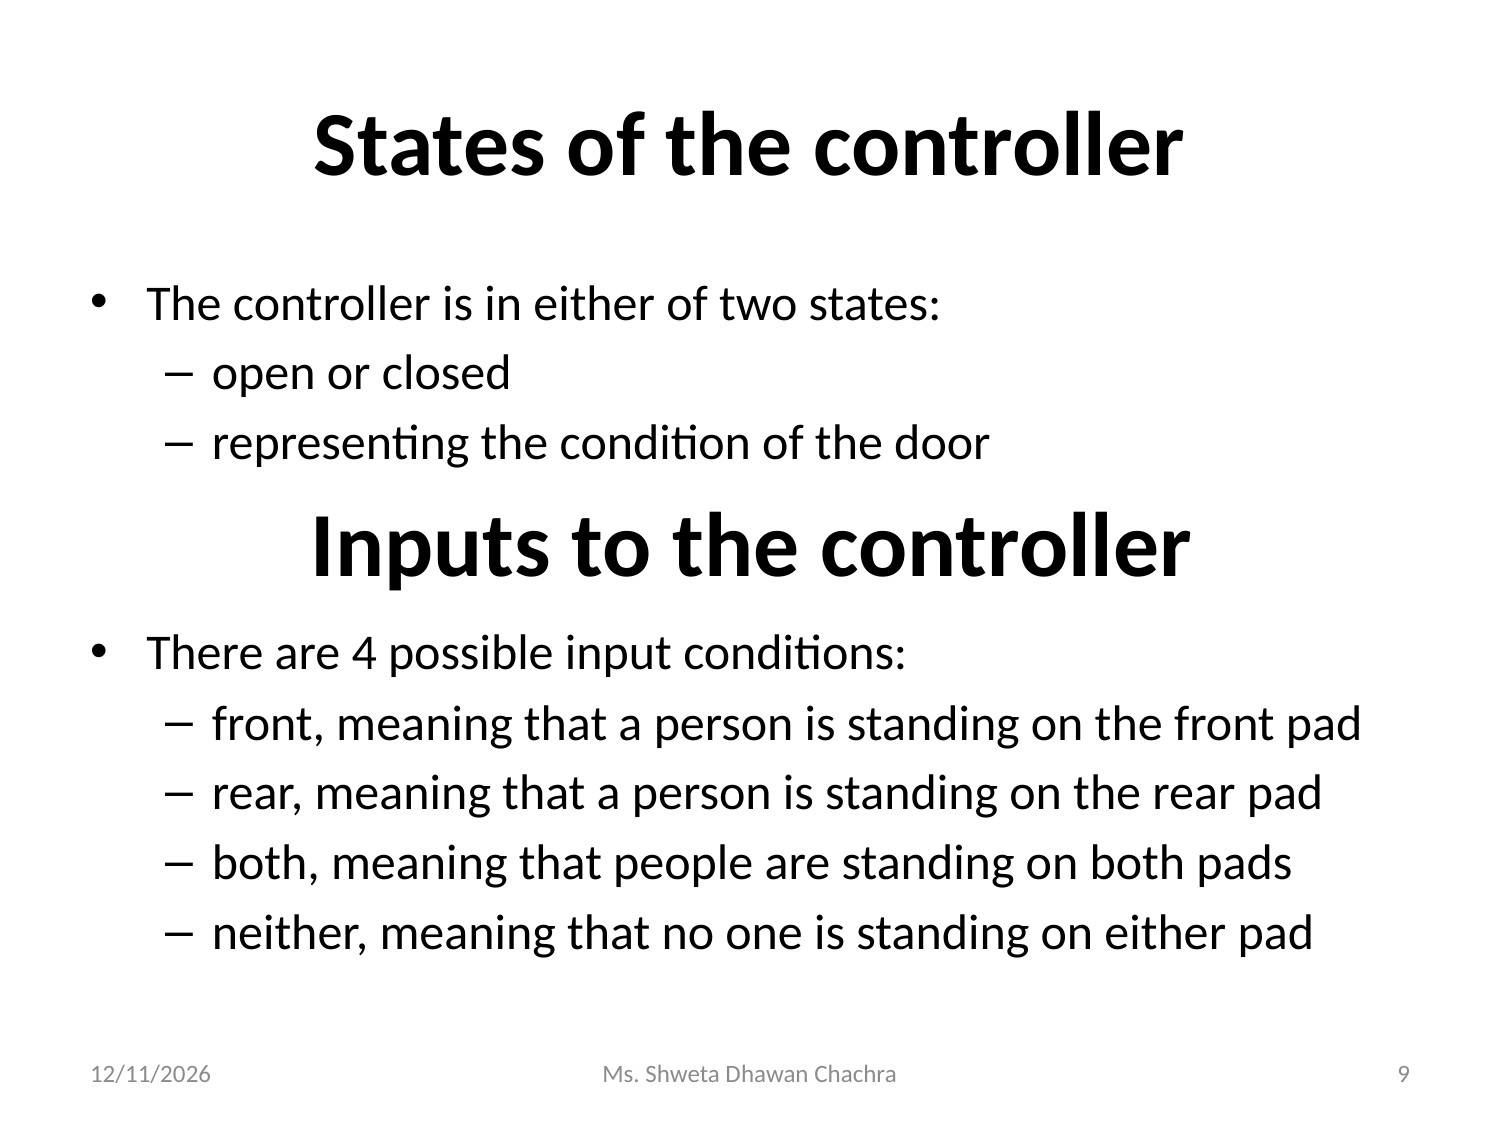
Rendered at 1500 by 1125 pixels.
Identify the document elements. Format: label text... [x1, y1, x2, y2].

title States of the controller [75, 45, 1425, 233]
footer Ms. Shweta Dhawan Chachra [512, 1042, 988, 1103]
slide_number 9 [1074, 1042, 1425, 1103]
text_box Inputs to the controller [76, 445, 1427, 634]
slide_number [75, 1042, 425, 1103]
list The controller is in either of two states: open or closed representing the condition of the door There are 4 possible input conditions: front, meaning that a person is standing on the front pad rear, meaning that a person is standing on the rear pad both, meaning that people are standing on both pads neither, meaning that no one is standing on either pad [75, 262, 1425, 1005]
